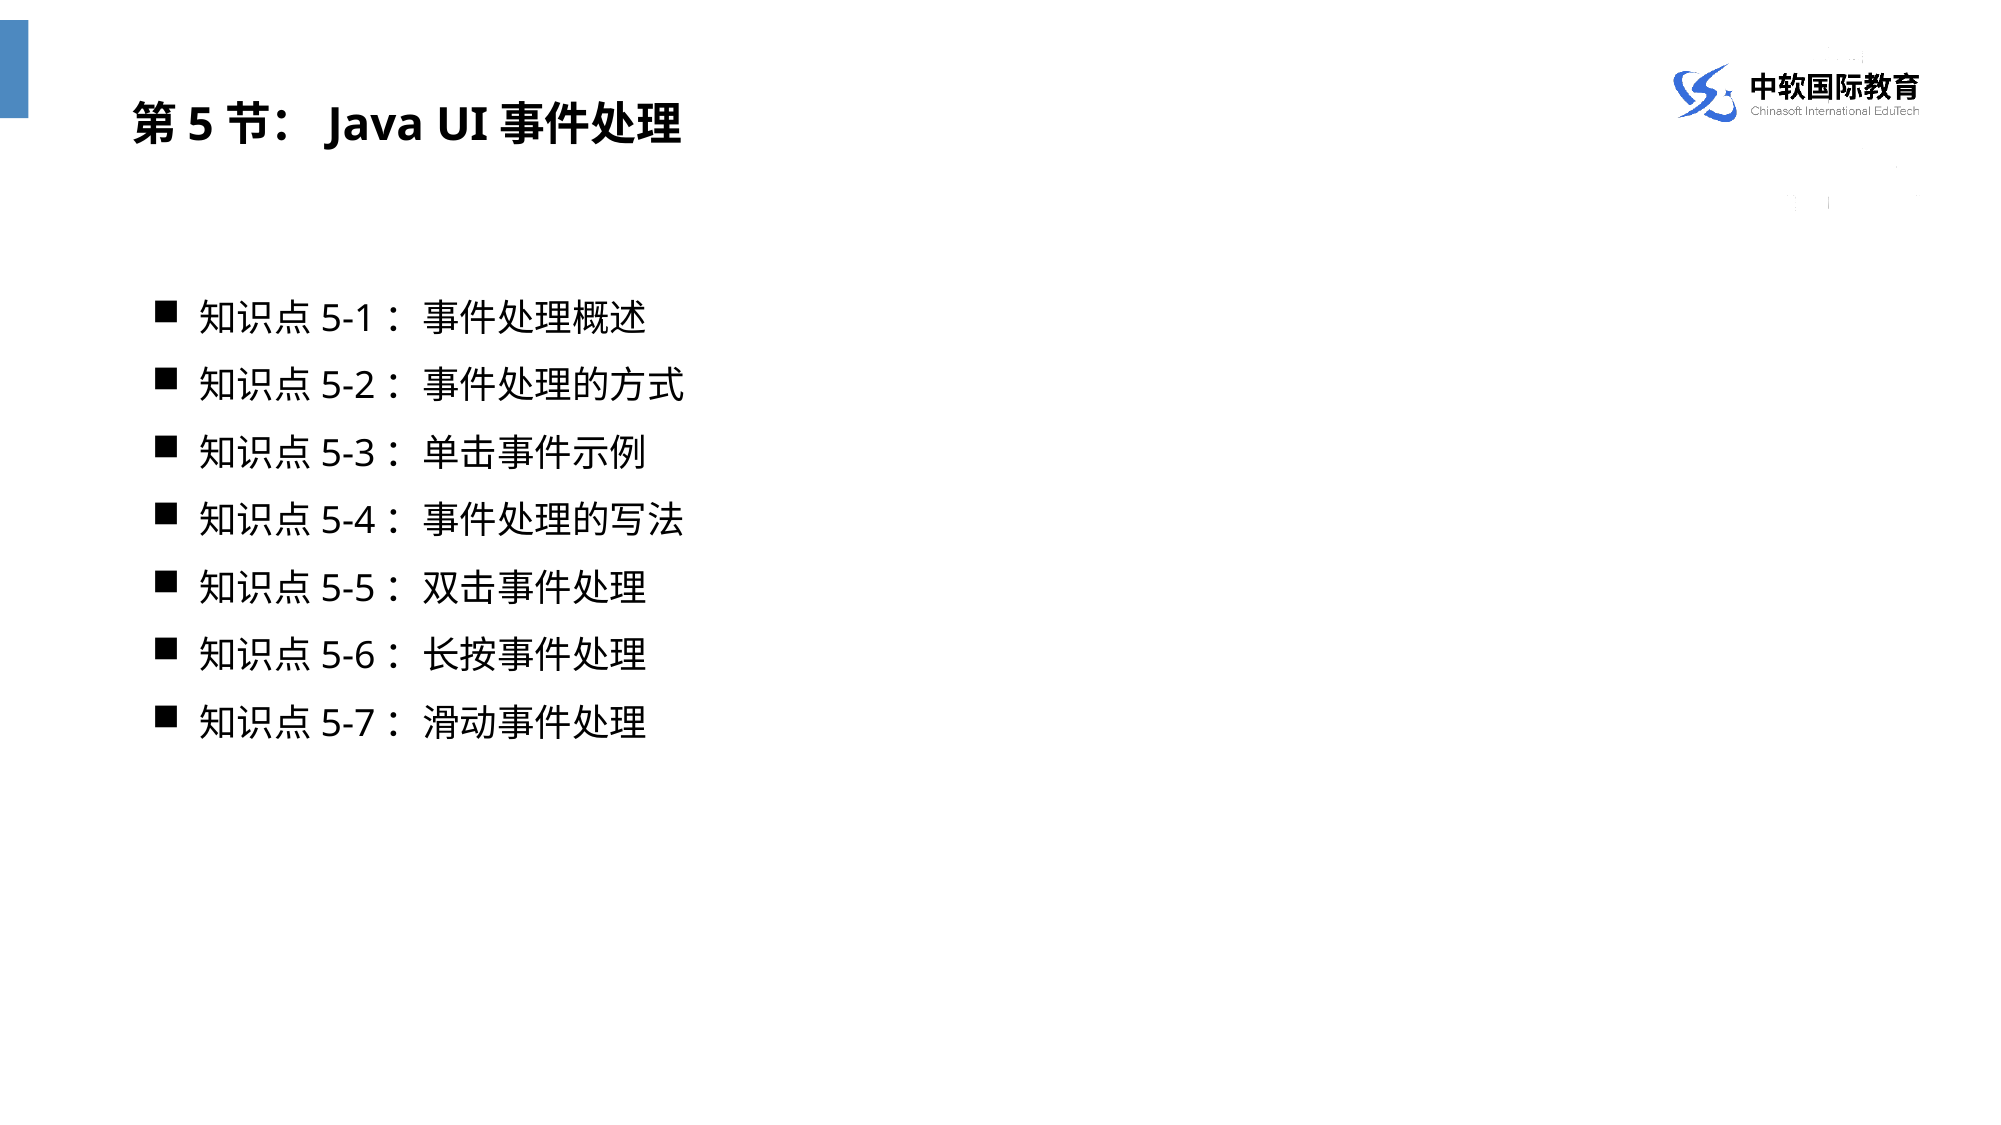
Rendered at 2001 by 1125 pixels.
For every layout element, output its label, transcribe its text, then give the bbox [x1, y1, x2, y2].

text_box 第5节：Java UI事件处理 [116, 87, 1232, 157]
picture [1611, 26, 1981, 230]
text_box 知识点5-1：事件处理概述 知识点5-2：事件处理的方式 知识点5-3：单击事件示例 知识点5-4：事件处理的写法 知识点5-5：双击事件处理 知识点5-6：长按事件处理 知识点5-7：滑动事件处理 [137, 264, 1519, 887]
